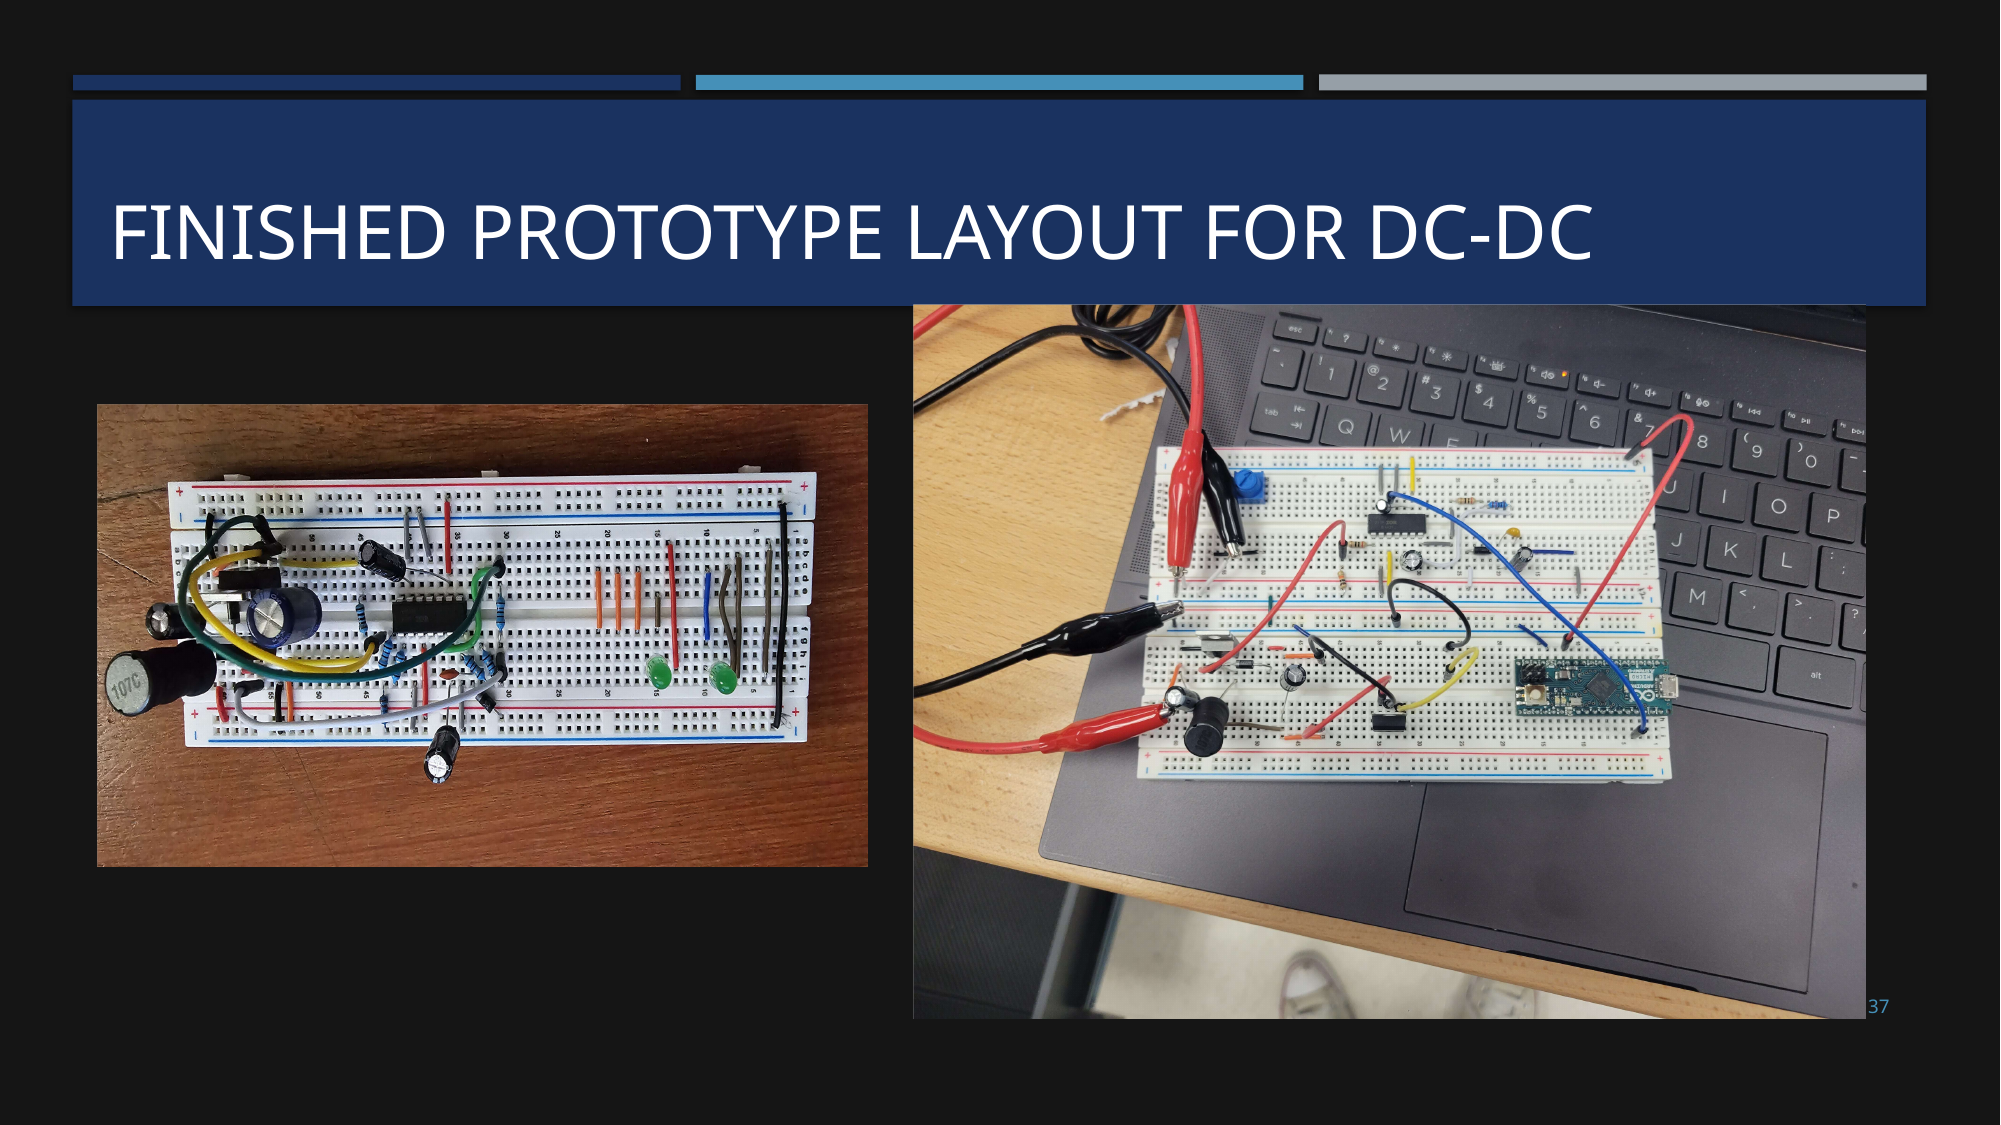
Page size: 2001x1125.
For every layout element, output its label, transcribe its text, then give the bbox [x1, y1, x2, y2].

title Finished prototype layout for Dc-DC [94, 119, 1904, 282]
slide_number 37 [1753, 977, 1905, 1037]
picture [914, 185, 1865, 1125]
picture [98, 250, 868, 1021]
